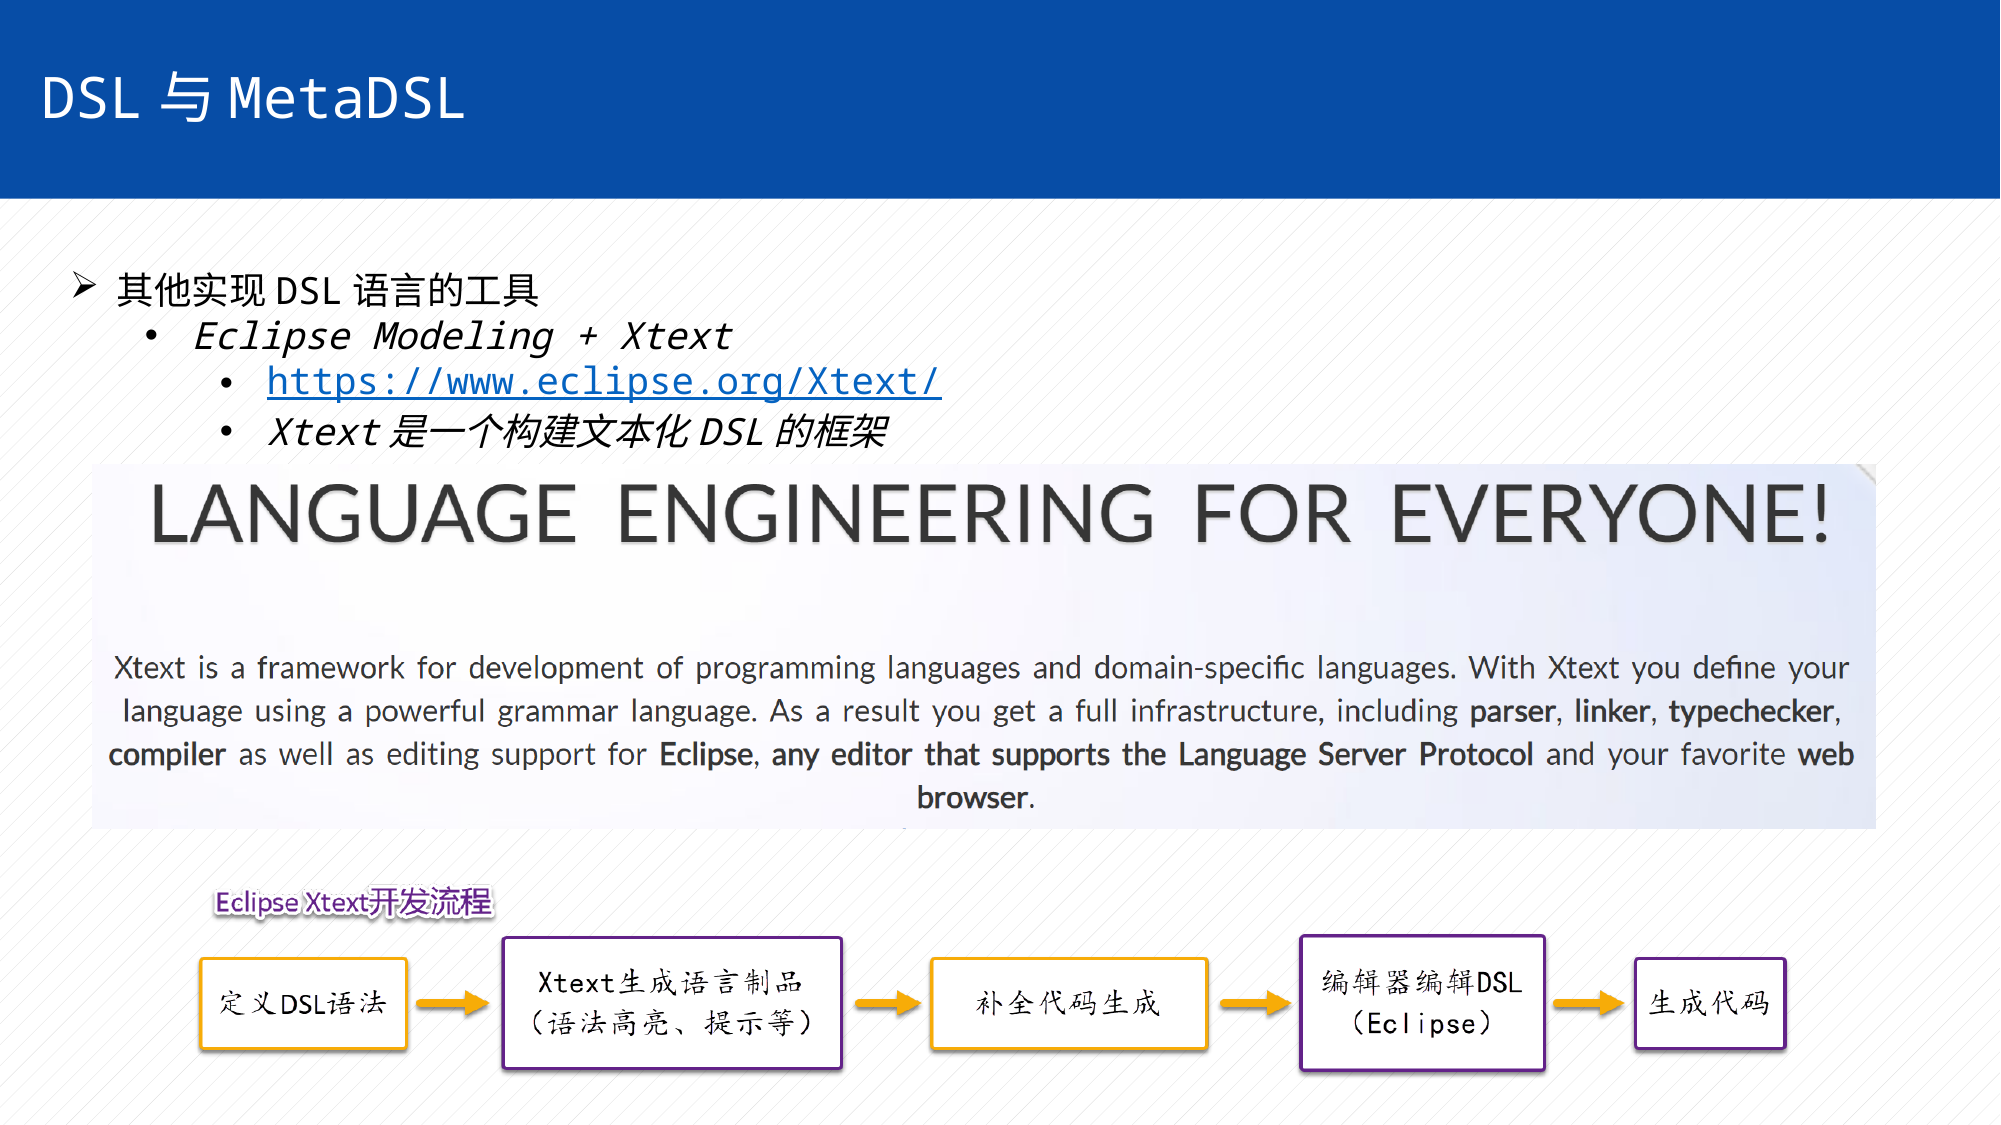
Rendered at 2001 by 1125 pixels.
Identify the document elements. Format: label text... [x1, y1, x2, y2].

list DSL与MetaDSL [26, 20, 1782, 180]
picture [92, 464, 1876, 829]
picture [174, 851, 1825, 1097]
text_box 其他实现DSL语言的工具 Eclipse Modeling + Xtext https://www.eclipse.org/Xtext/ Xtext是一个构建文本化DSL的框架 [55, 259, 1914, 821]
